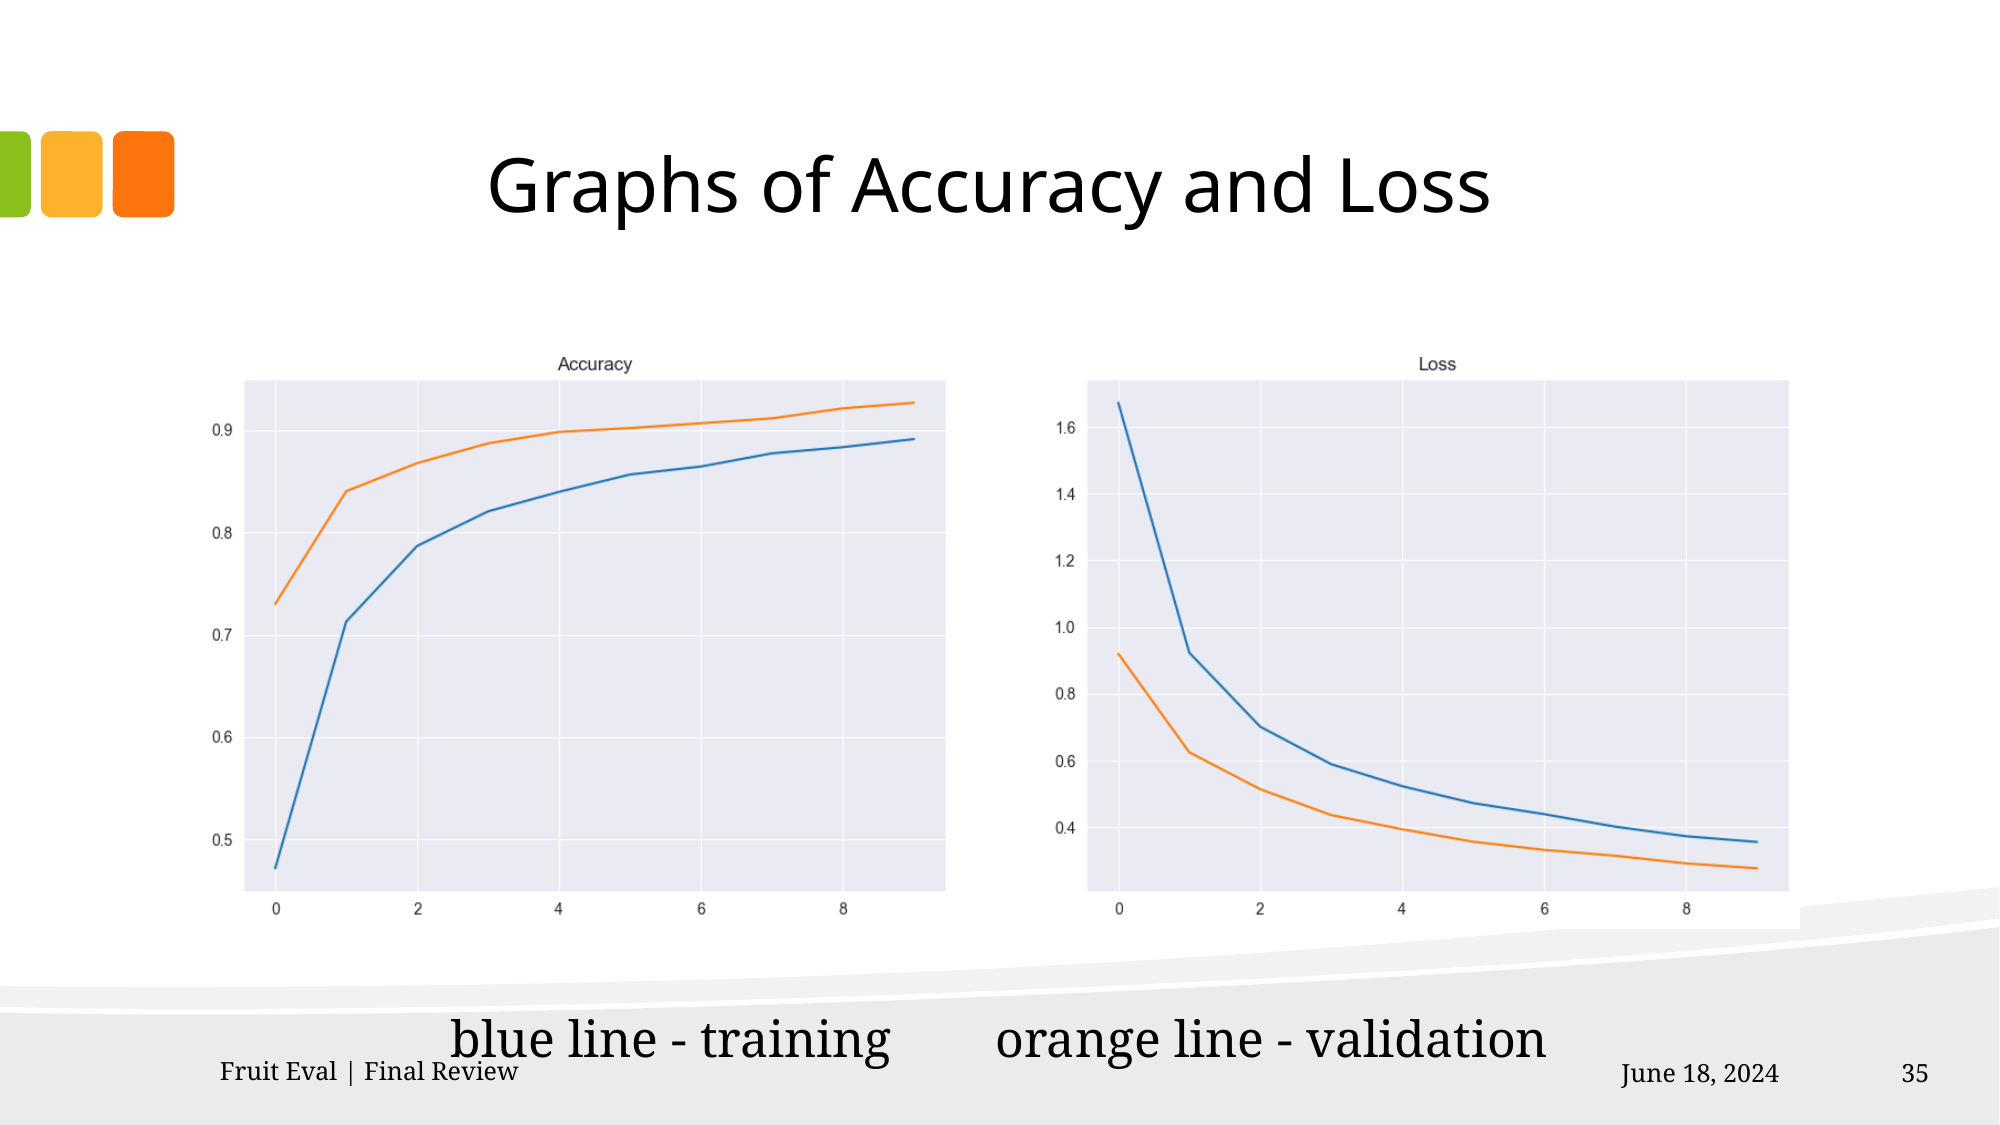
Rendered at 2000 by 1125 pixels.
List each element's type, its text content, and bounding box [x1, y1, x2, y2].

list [199, 345, 1800, 929]
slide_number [1566, 1057, 1800, 1088]
slide_number 35 [1816, 1057, 1950, 1088]
title Graphs of Accuracy and Loss [199, 24, 1800, 238]
text_box blue line - training orange line - validation [199, 999, 1800, 1075]
footer Fruit Eval | Final Review [199, 1057, 1560, 1088]
